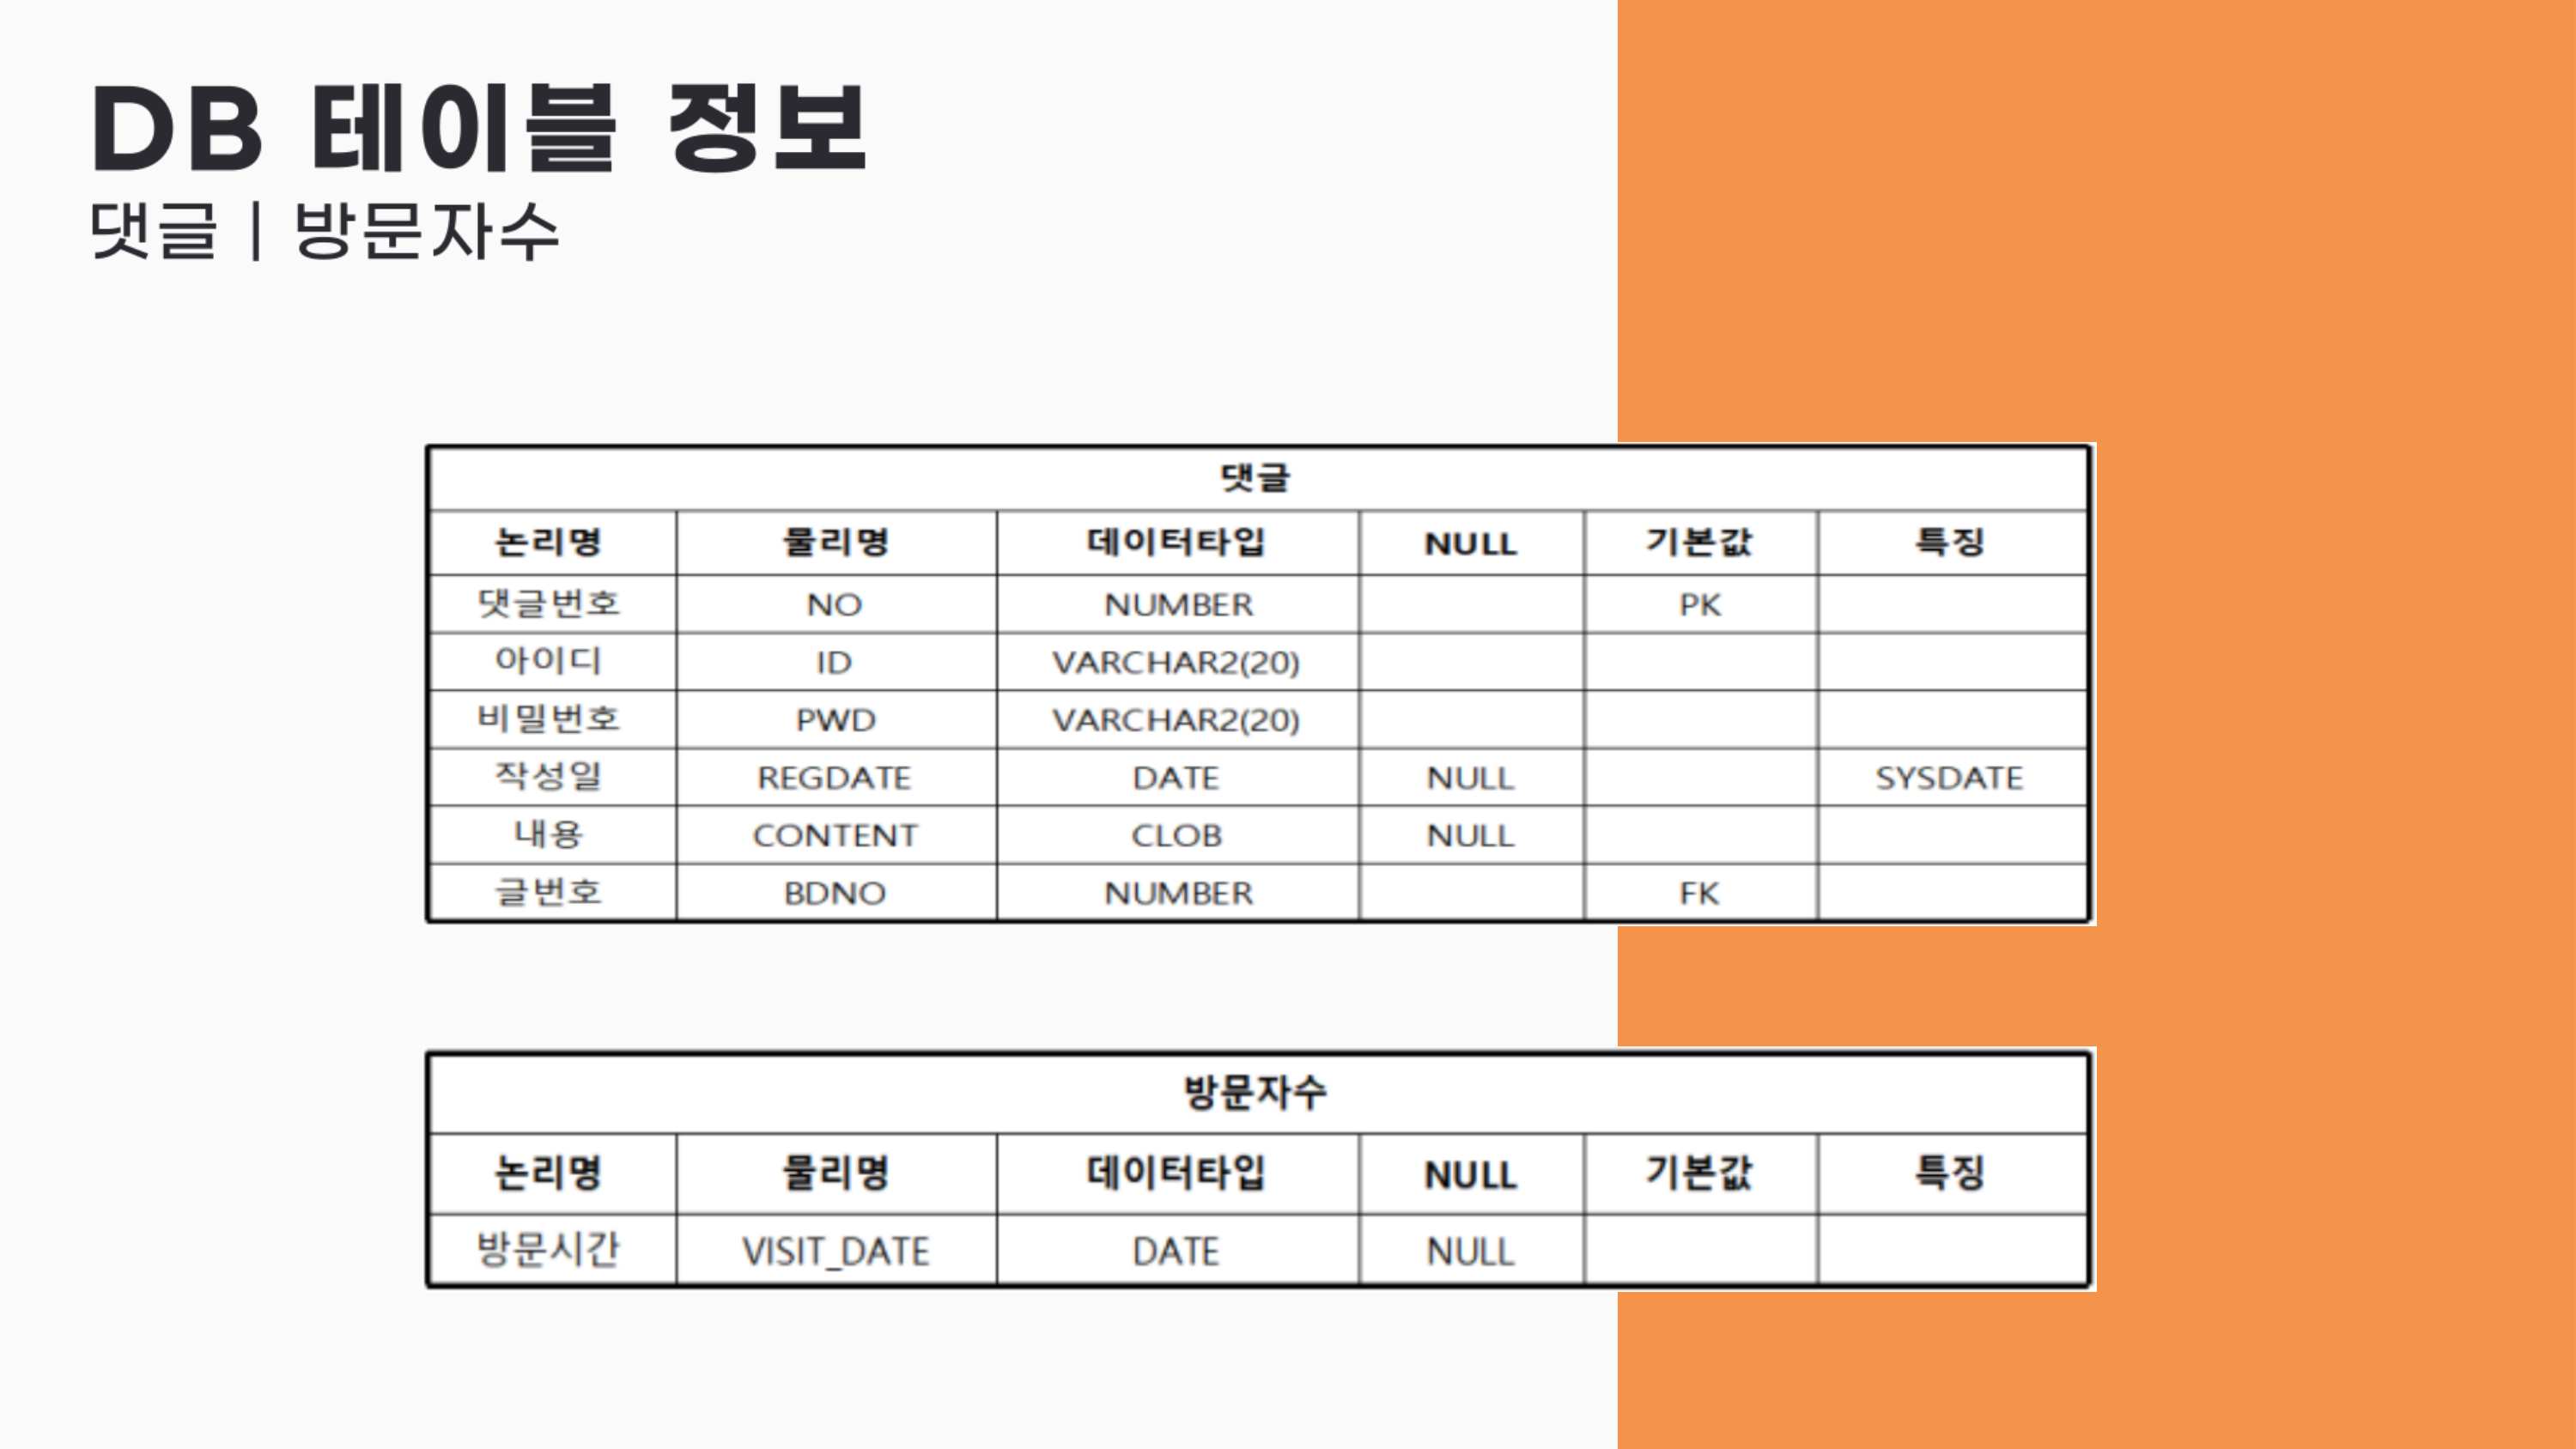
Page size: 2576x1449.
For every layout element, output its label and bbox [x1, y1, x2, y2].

text_box [1617, 0, 2576, 1449]
picture [72, 52, 914, 294]
text_box [422, 442, 2098, 926]
text_box [422, 1046, 2098, 1292]
